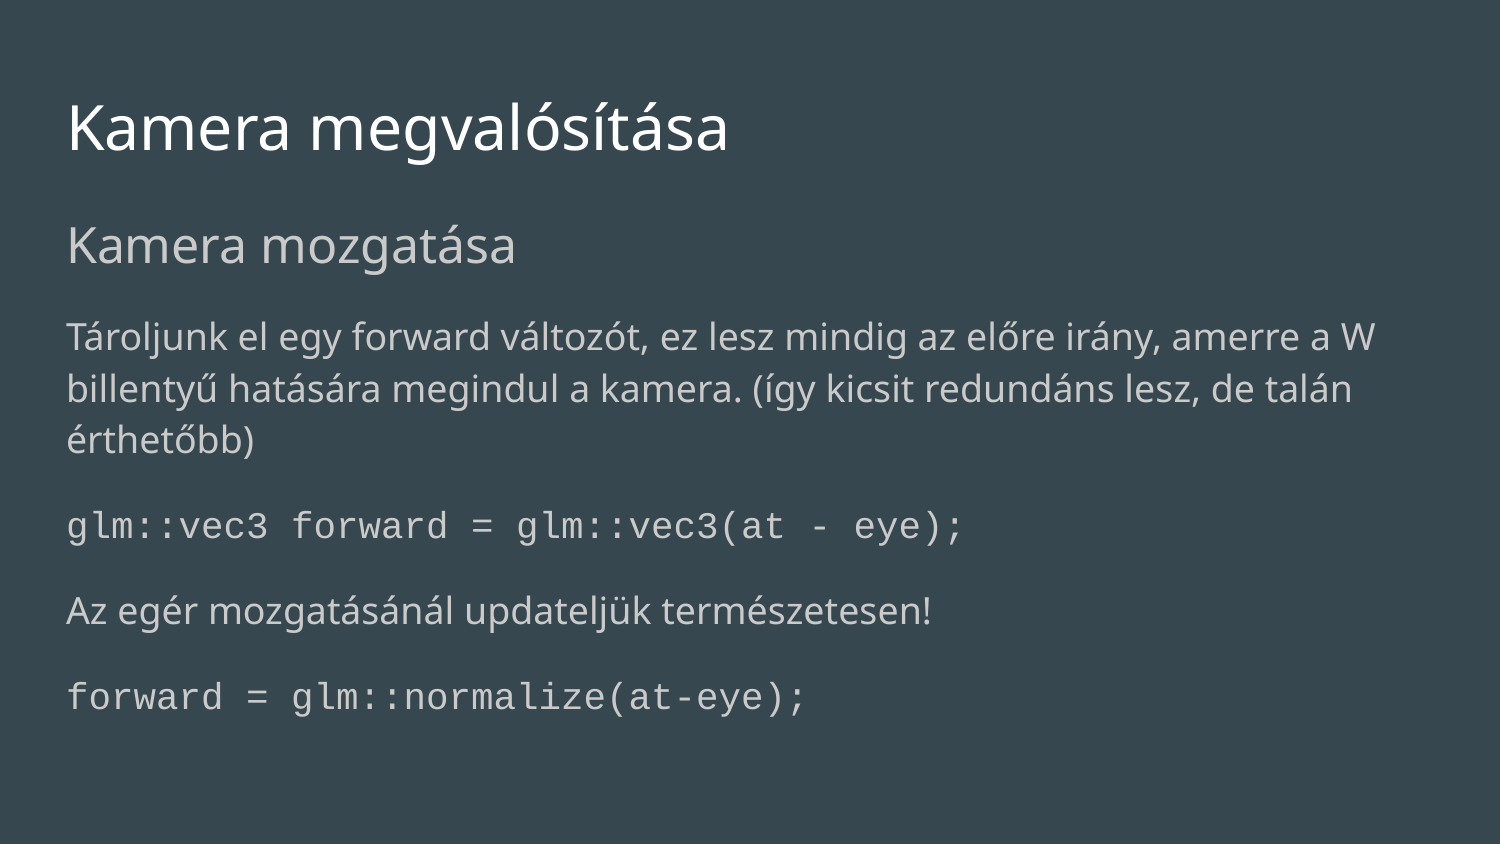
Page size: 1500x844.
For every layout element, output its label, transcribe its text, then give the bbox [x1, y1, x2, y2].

list Kamera mozgatása Tároljunk el egy forward változót, ez lesz mindig az előre irány, amerre a W billentyű hatására megindul a kamera. (így kicsit redundáns lesz, de talán érthetőbb) glm::vec3 forward = glm::vec3(at - eye); Az egér mozgatásánál updateljük természetesen! forward = glm::normalize(at-eye); [51, 189, 1449, 750]
title Kamera megvalósítása [51, 72, 1449, 167]
